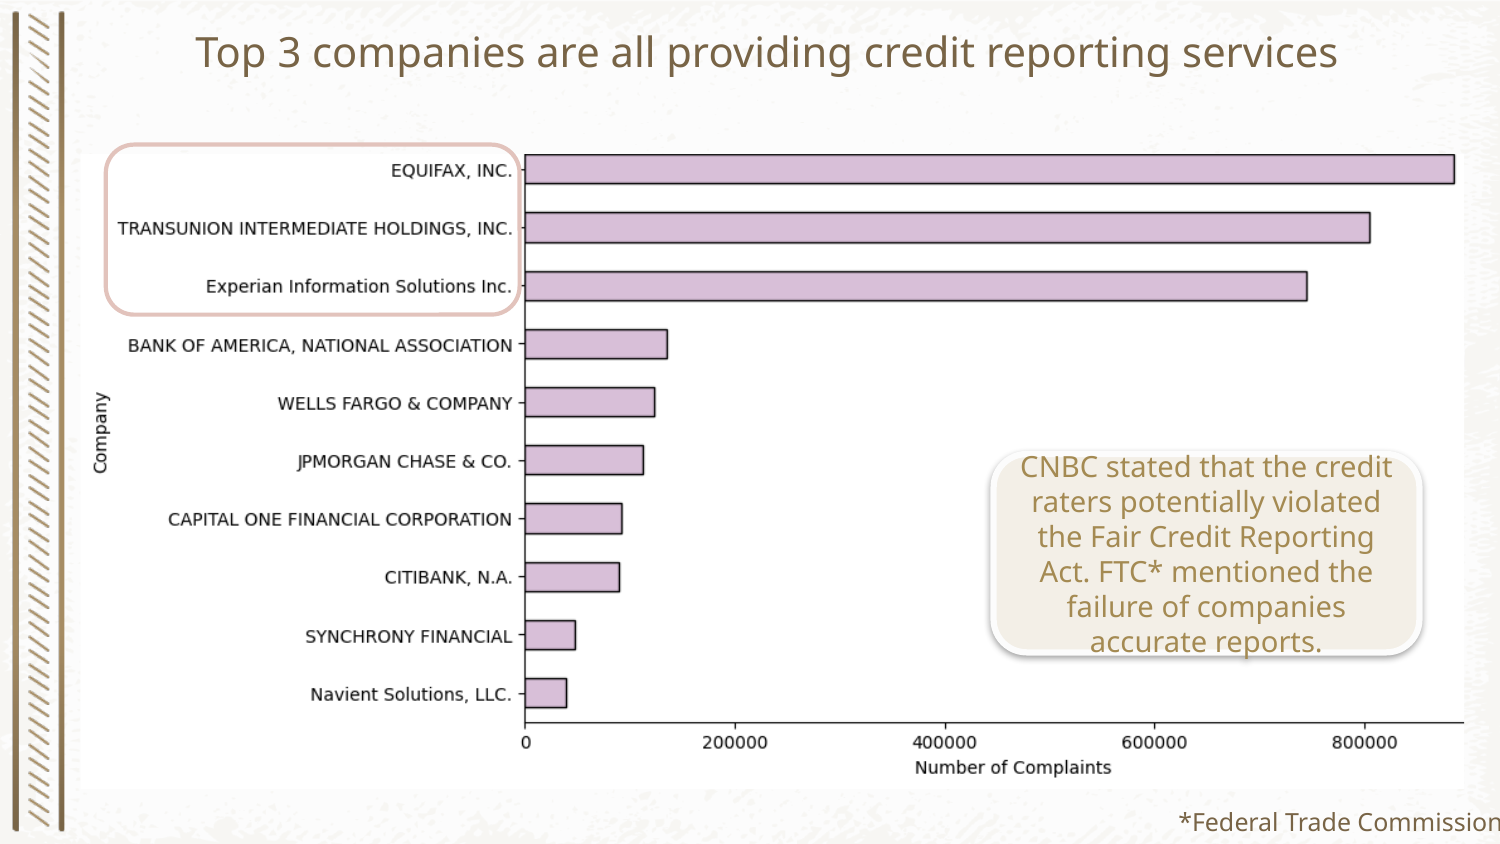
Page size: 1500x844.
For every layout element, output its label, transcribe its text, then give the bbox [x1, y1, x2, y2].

text_box *Federal Trade Commission [1137, 797, 1500, 844]
text_box [112, 142, 514, 152]
picture [80, 153, 1465, 790]
picture [0, 11, 65, 833]
text_box Top 3 companies are all providing credit reporting services [148, 20, 1396, 116]
